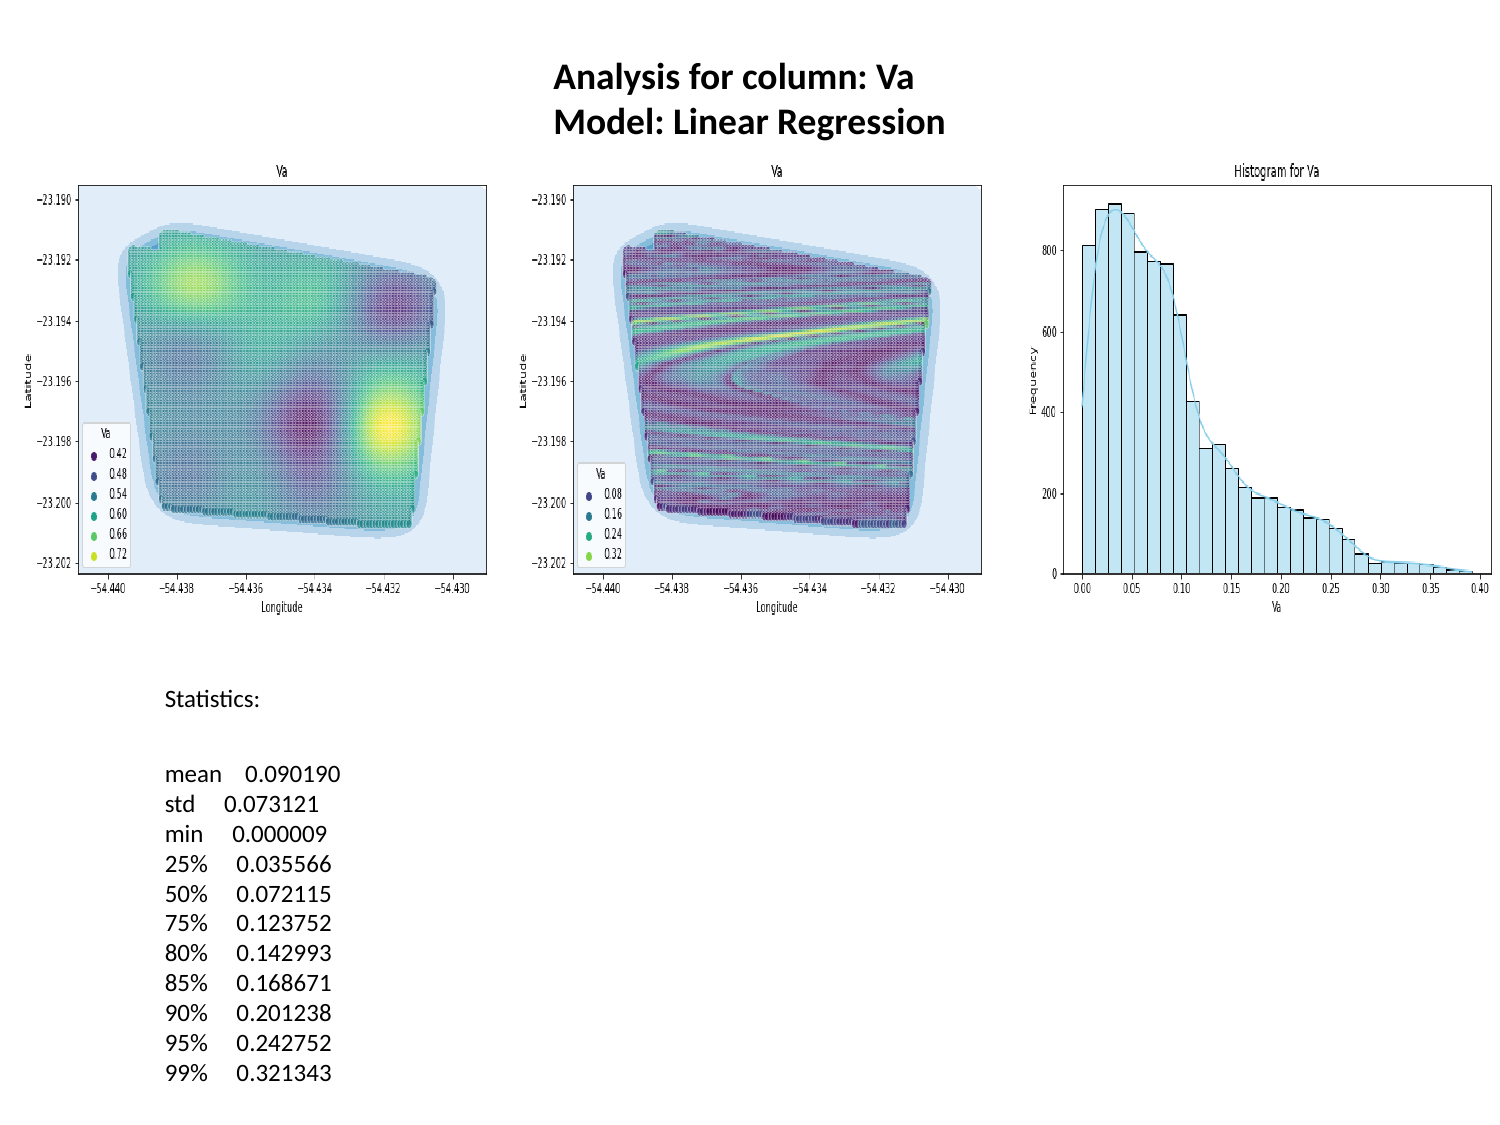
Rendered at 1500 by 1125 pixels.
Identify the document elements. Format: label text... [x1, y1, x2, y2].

picture [14, 149, 496, 631]
picture [509, 149, 991, 631]
text_box Analysis for column: Va Model: Linear Regression [538, 0, 962, 148]
picture [1019, 149, 1500, 631]
text_box Statistics: mean 0.090190 std 0.073121 min 0.000009 25% 0.035566 50% 0.072115 75% 0.123752 80% 0.142993 85% 0.168671 90% 0.201238 95% 0.242752 99% 0.321343 [149, 674, 1500, 1094]
